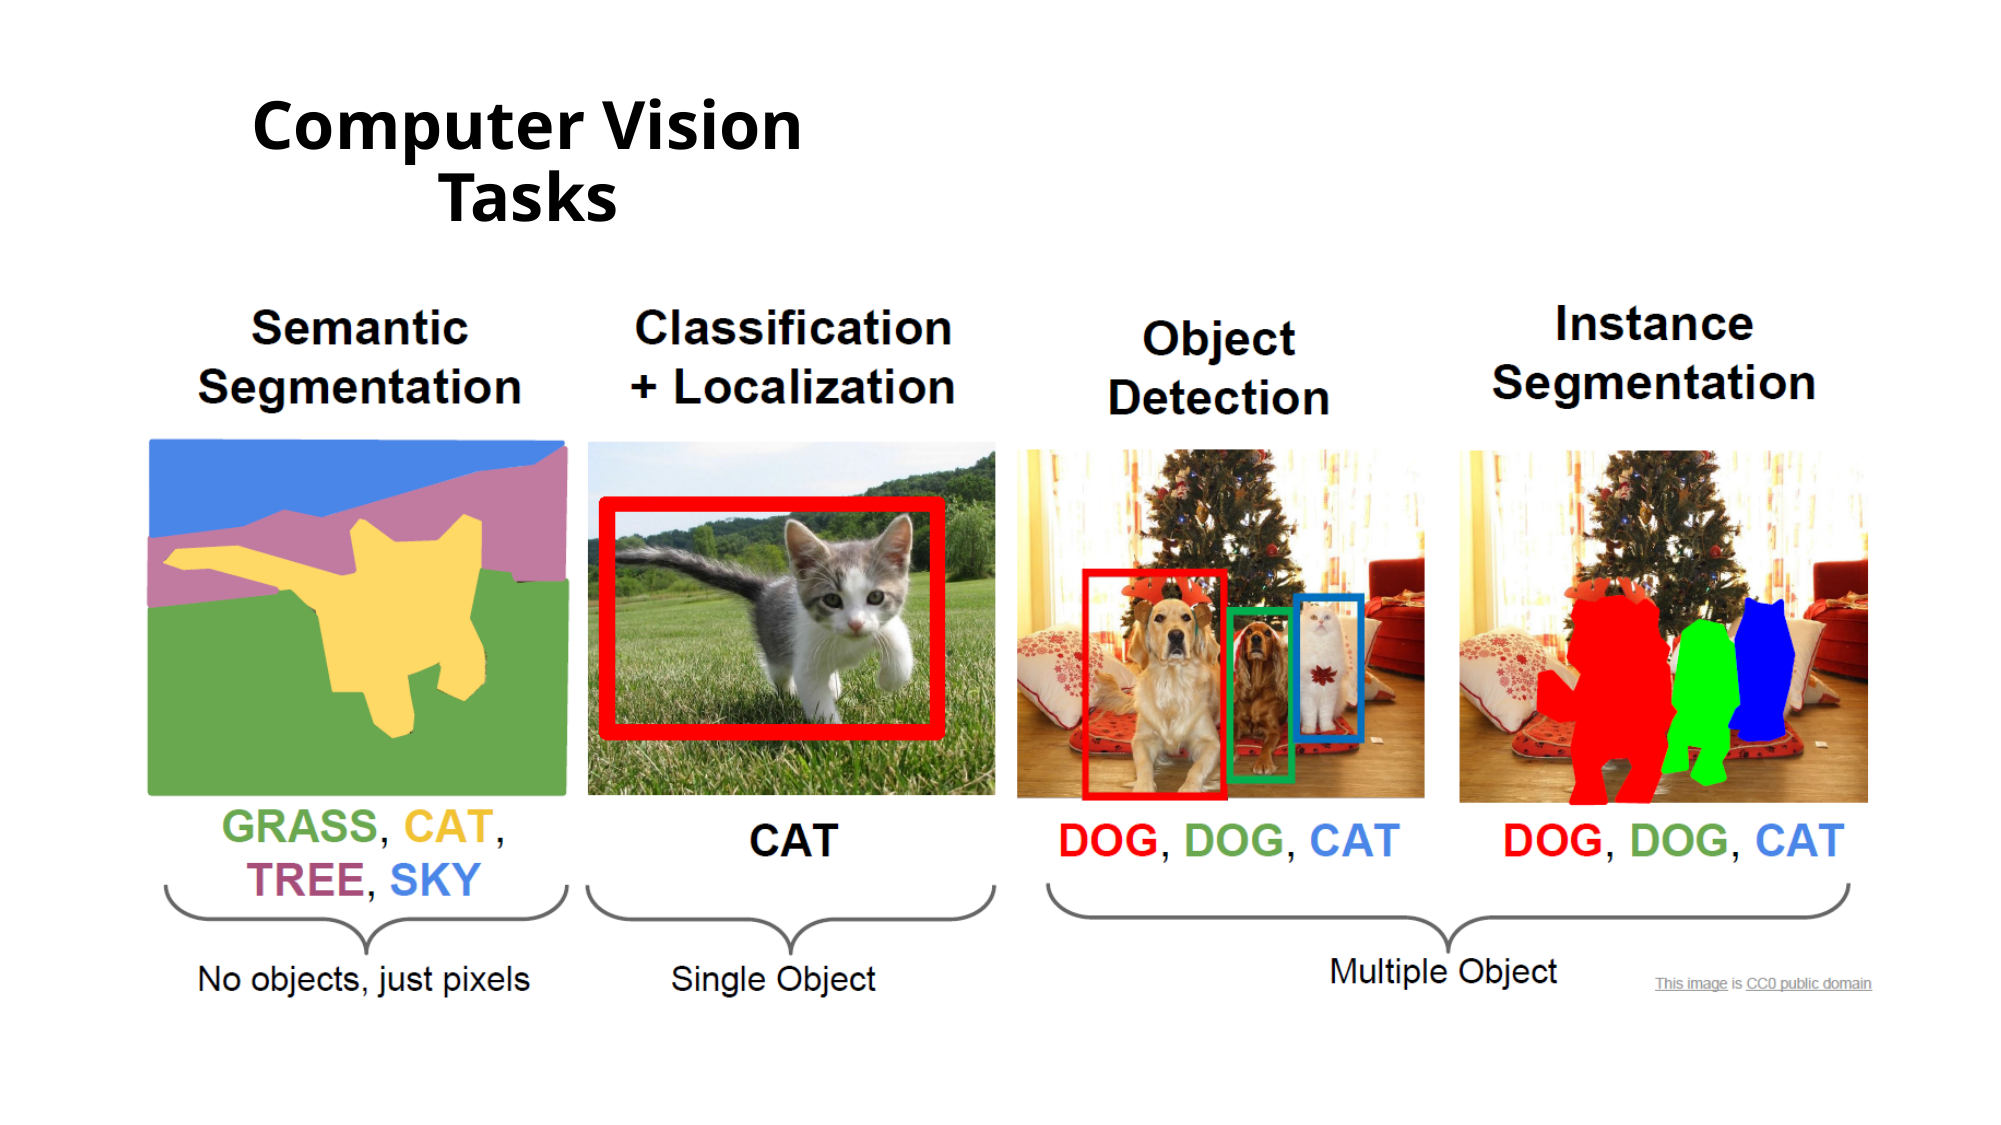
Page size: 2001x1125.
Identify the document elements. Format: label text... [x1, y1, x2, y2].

picture [126, 281, 1879, 1003]
title Computer Vision Tasks [137, 126, 919, 202]
